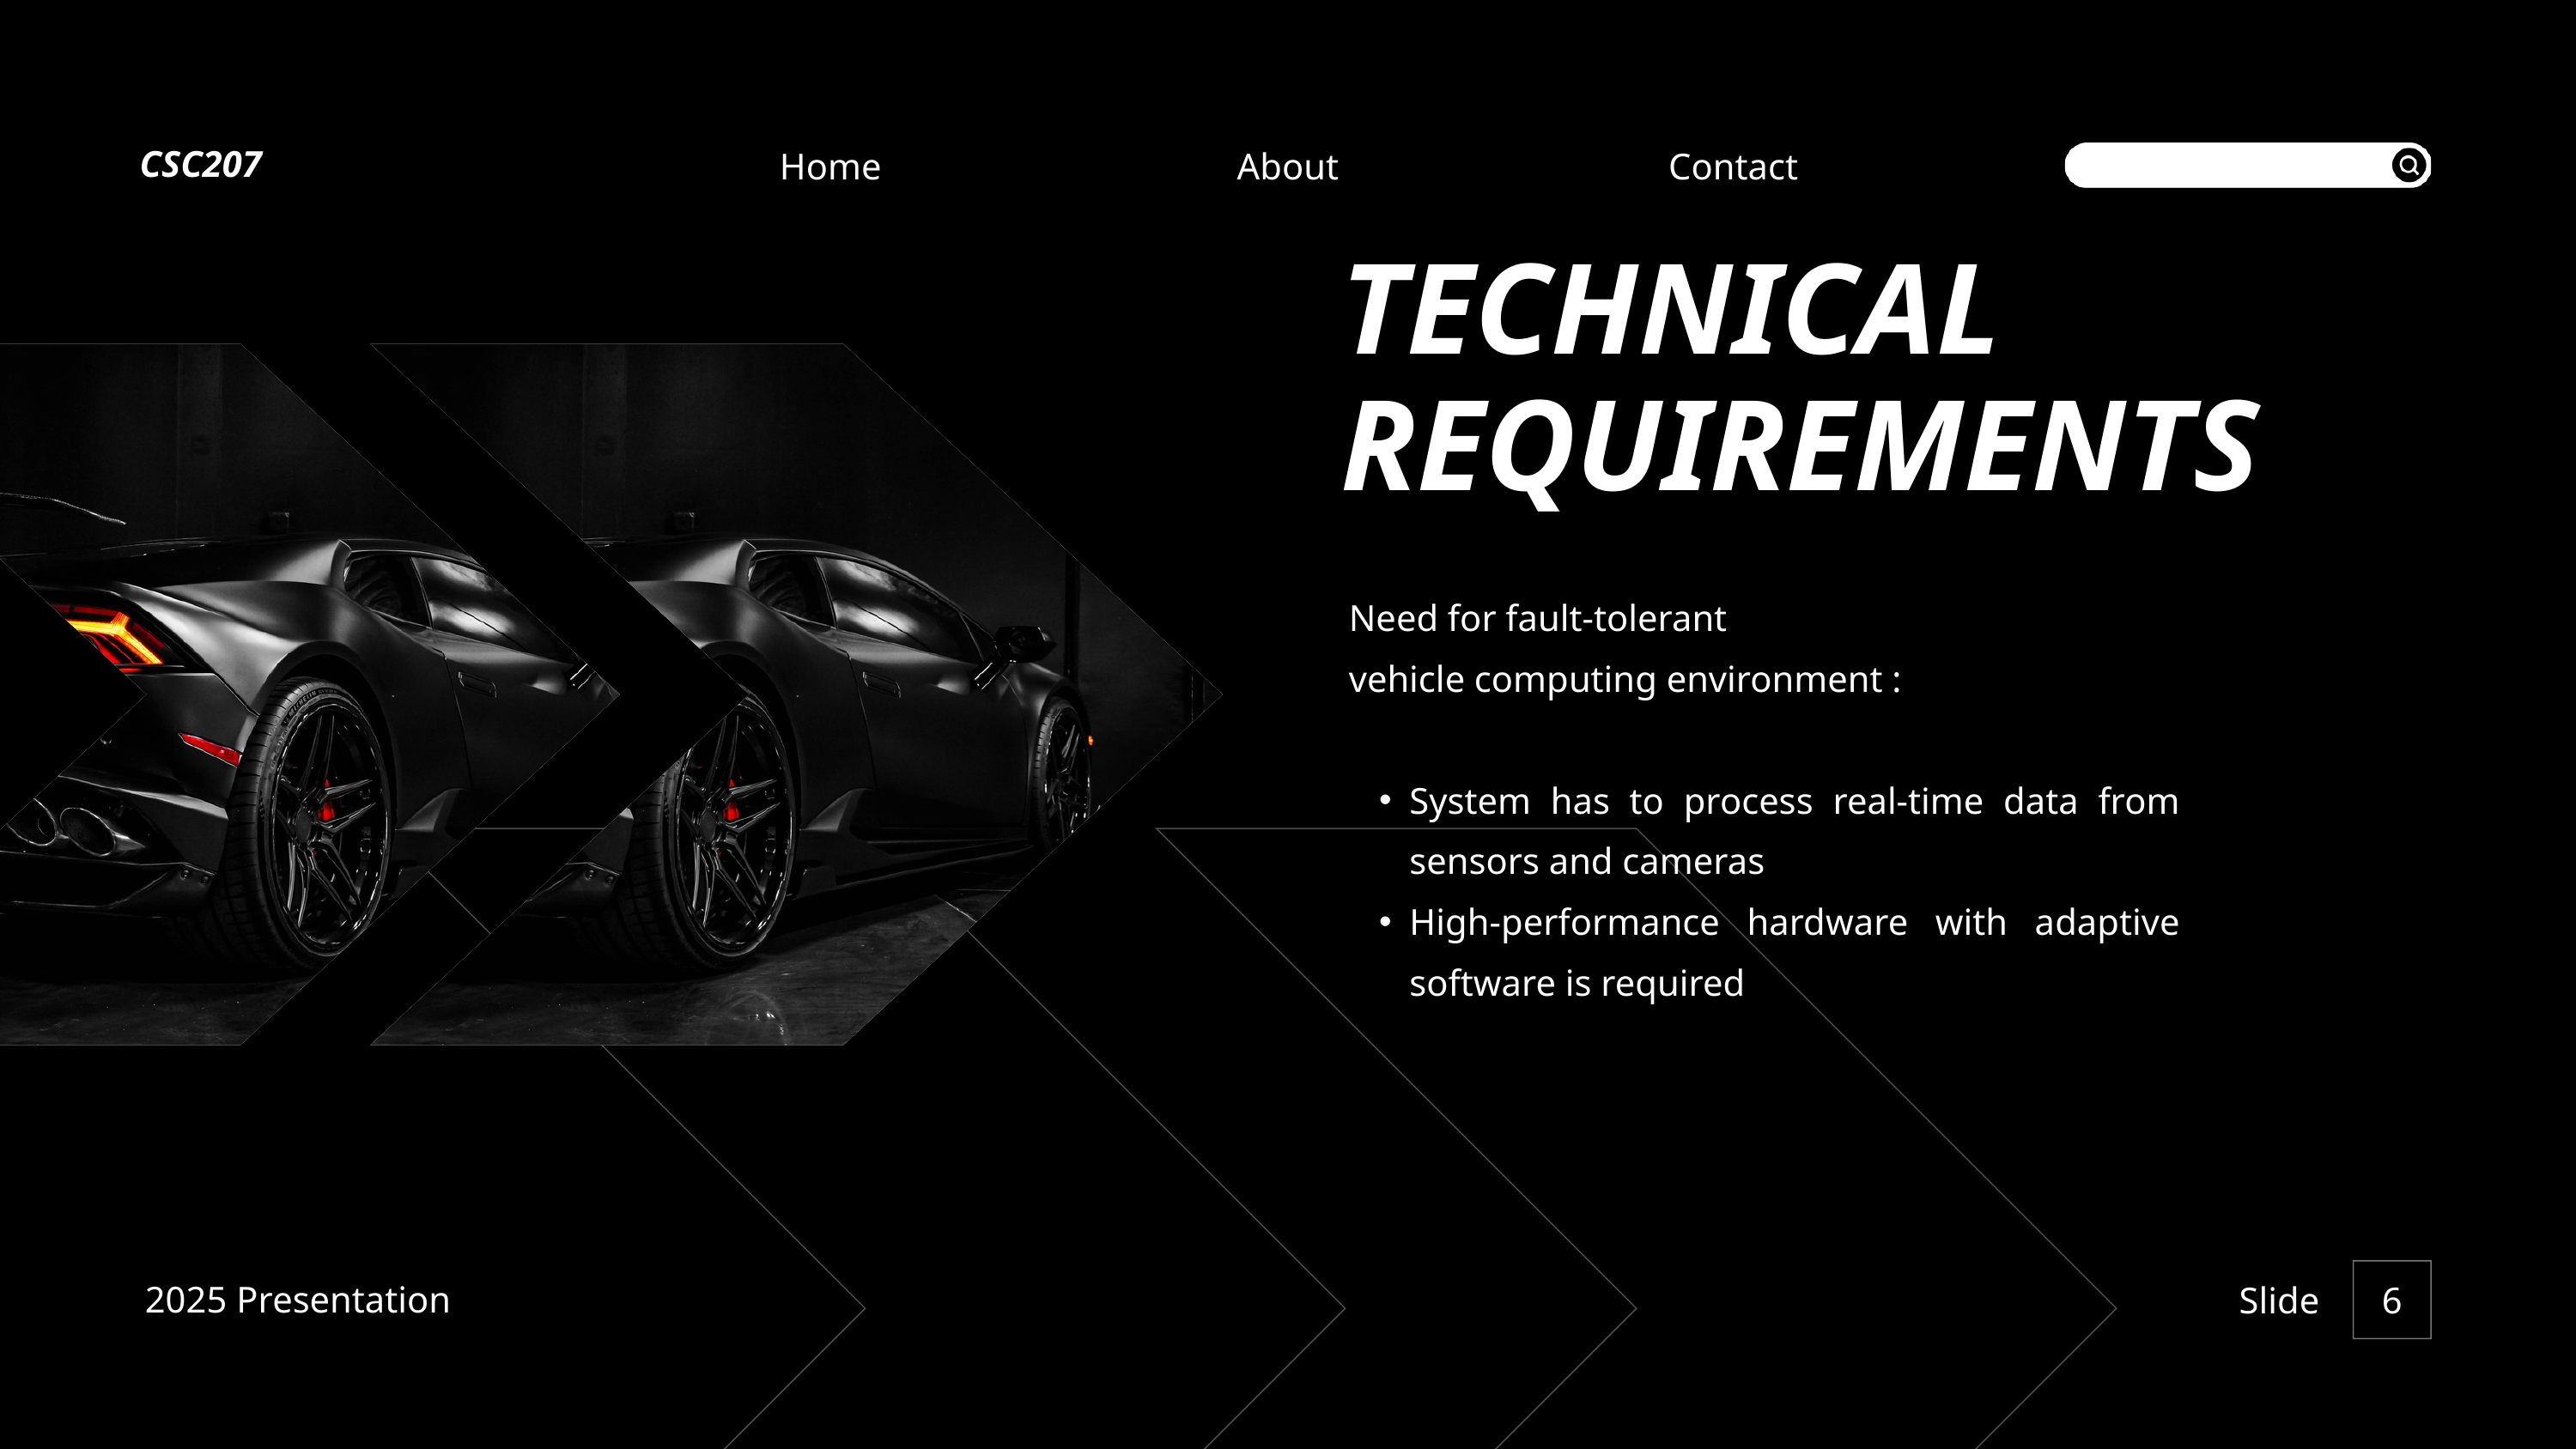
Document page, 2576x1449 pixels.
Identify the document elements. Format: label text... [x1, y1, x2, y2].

text_box Slide [2212, 1270, 2320, 1321]
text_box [2353, 1260, 2432, 1339]
text_box [2064, 142, 2432, 188]
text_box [0, 343, 368, 1046]
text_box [385, 828, 2117, 1449]
text_box 2025 Presentation [144, 1270, 380, 1321]
text_box Home [722, 136, 939, 187]
text_box Need for fault-tolerant vehicle computing environment : System has to process real-time data from sensors and cameras High-performance hardware with adaptive software is required [1348, 578, 2180, 1064]
text_box Contact [1625, 136, 1842, 187]
text_box TECHNICAL REQUIREMENTS [1340, 242, 2392, 516]
text_box About [1222, 136, 1354, 187]
text_box CSC207 [139, 134, 386, 185]
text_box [370, 343, 1224, 1046]
